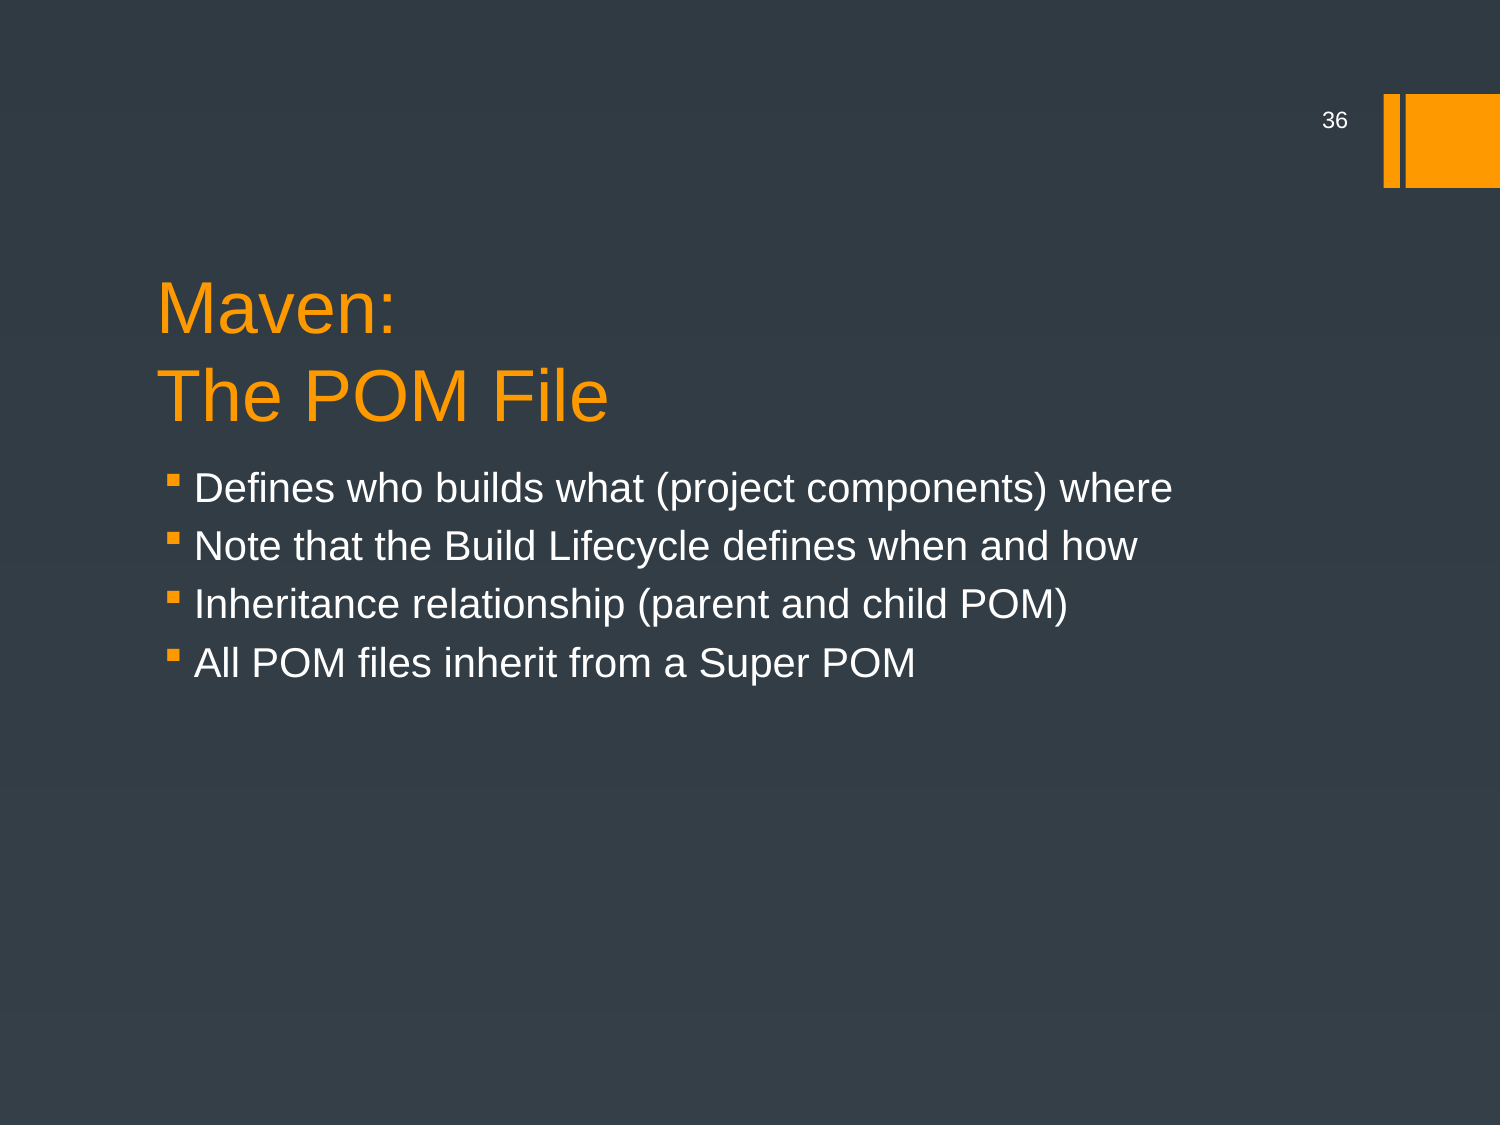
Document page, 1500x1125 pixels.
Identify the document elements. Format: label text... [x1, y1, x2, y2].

title Maven: The POM File [149, 252, 1351, 444]
slide_number 36 [1311, 97, 1355, 140]
list Defines who builds what (project components) where Note that the Build Lifecycle defines when and how Inheritance relationship (parent and child POM) All POM files inherit from a Super POM [149, 453, 1351, 1036]
